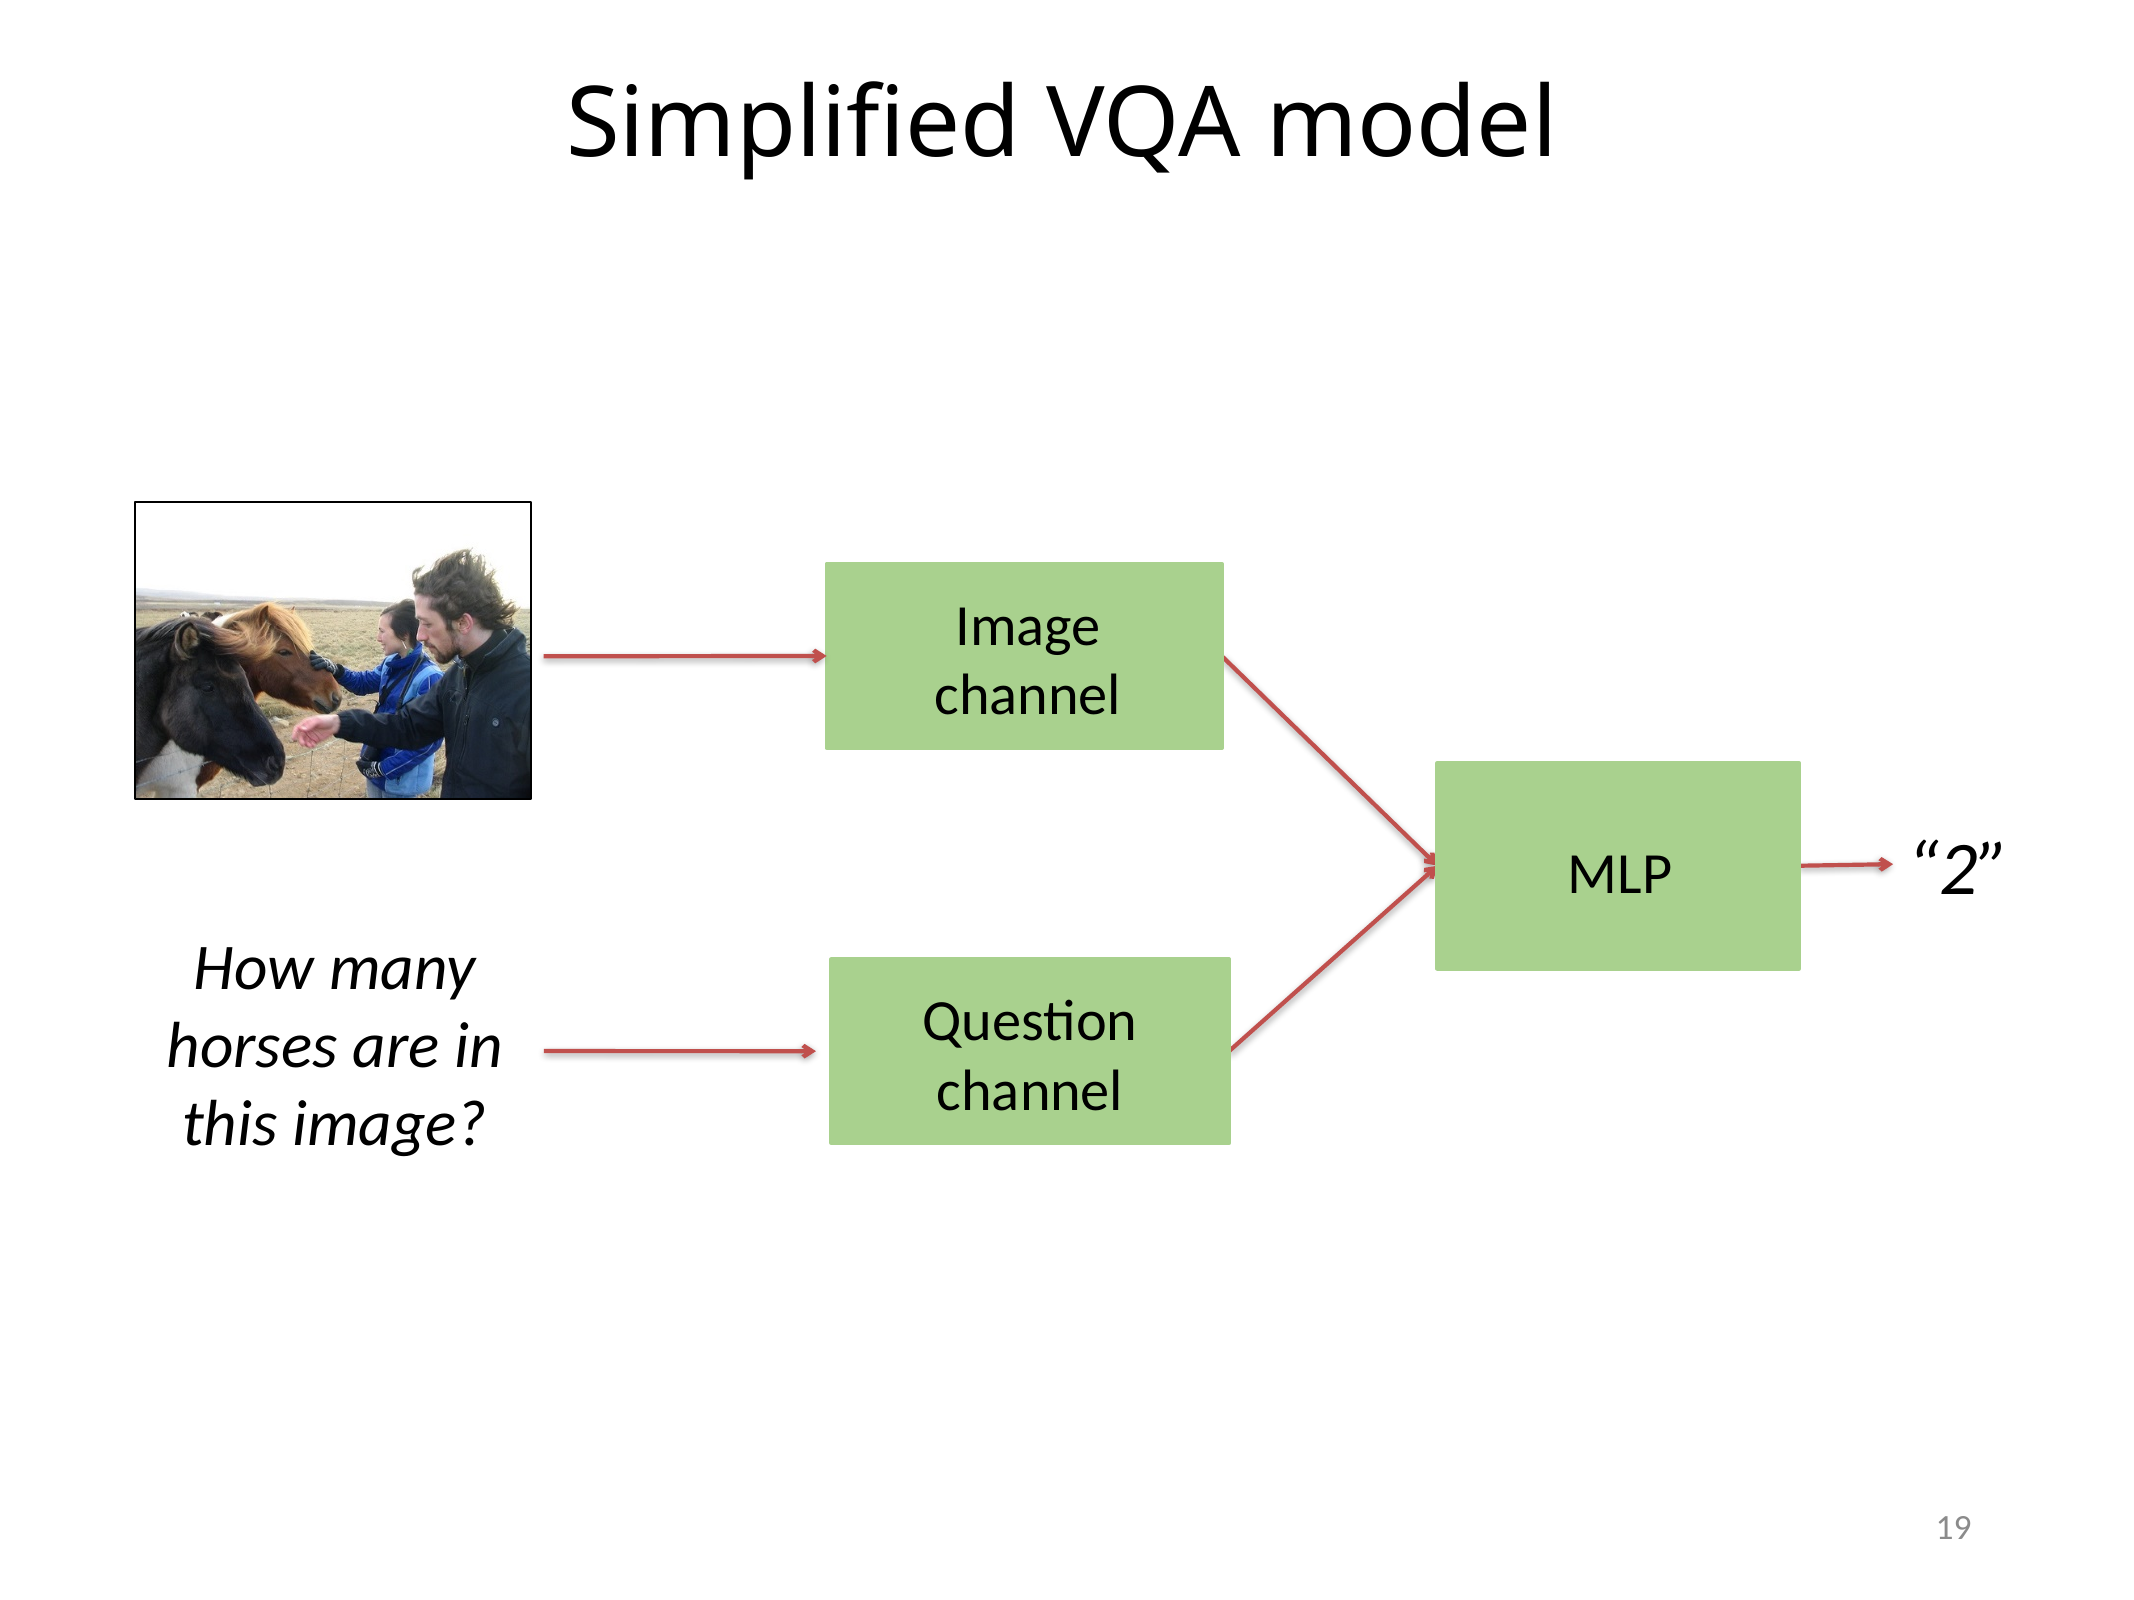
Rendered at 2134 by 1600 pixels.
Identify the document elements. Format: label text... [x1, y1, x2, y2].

slide_number 19 [1506, 1482, 1987, 1569]
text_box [100, 563, 2026, 1170]
title Simplified VQA model [146, 64, 1978, 186]
picture [135, 502, 531, 799]
